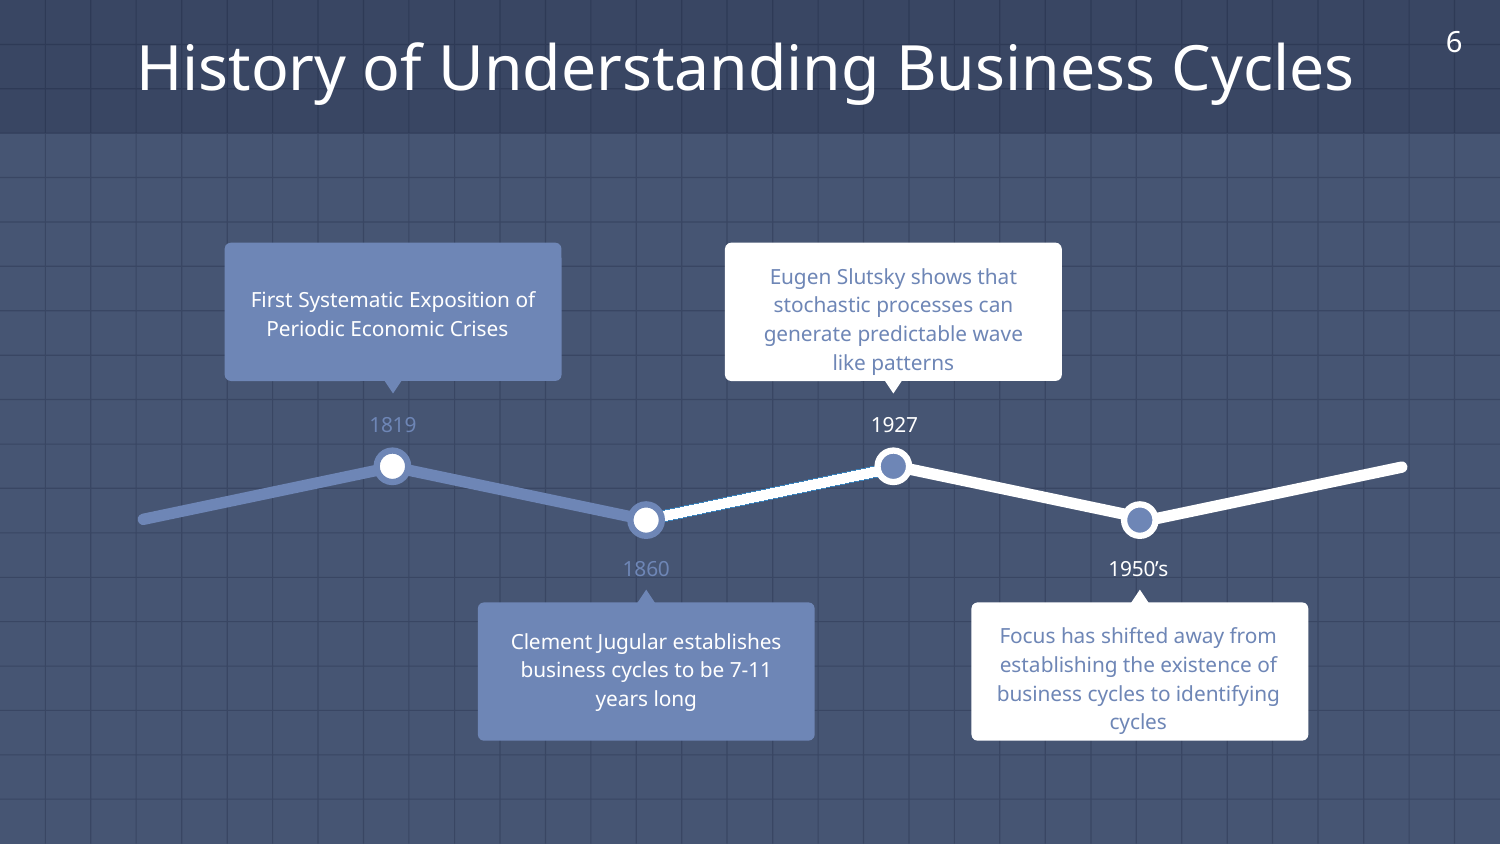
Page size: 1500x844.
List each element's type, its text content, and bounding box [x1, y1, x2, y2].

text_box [971, 504, 1309, 741]
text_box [477, 498, 815, 741]
text_box [731, 491, 811, 496]
text_box [137, 496, 283, 525]
title History of Understanding Business Cycles [121, 0, 1383, 118]
text_box [986, 491, 1095, 502]
slide_number 6 [1408, 0, 1500, 88]
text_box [724, 242, 1063, 483]
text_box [224, 242, 562, 489]
text_box [1207, 461, 1408, 502]
